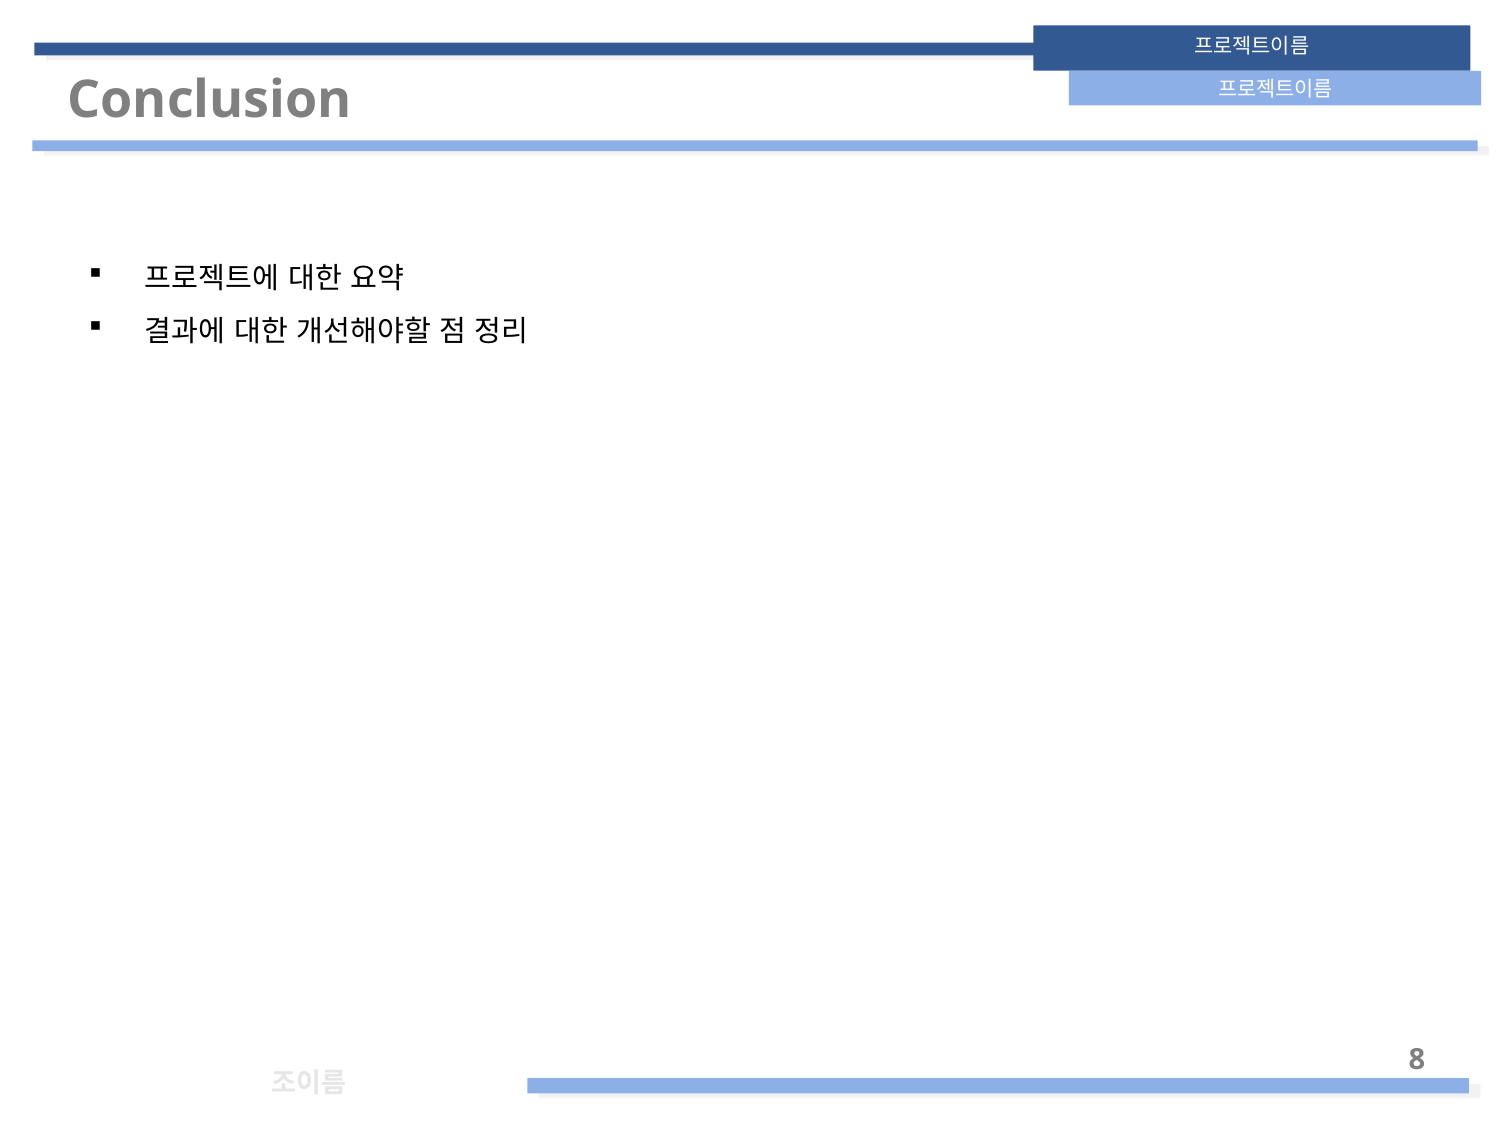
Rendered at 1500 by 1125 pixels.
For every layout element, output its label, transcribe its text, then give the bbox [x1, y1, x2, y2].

text_box 프로젝트에 대한 요약 결과에 대한 개선해야할 점 정리 [73, 234, 1426, 407]
text_box <숫자> [1368, 1033, 1466, 1103]
text_box Conclusion [53, 58, 1408, 141]
